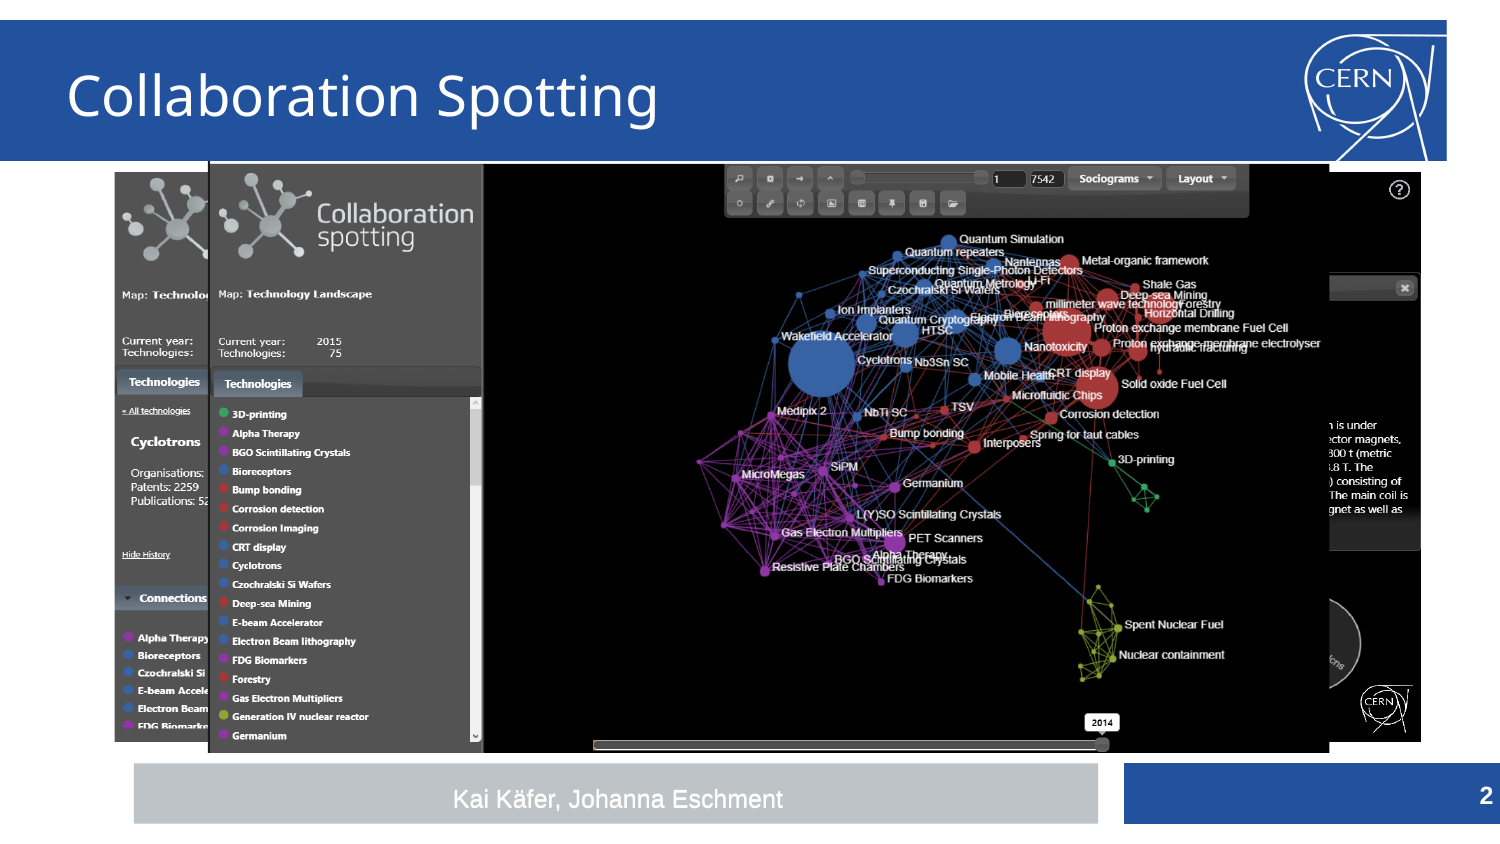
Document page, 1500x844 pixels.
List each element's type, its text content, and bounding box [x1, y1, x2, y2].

picture [1288, 20, 1447, 40]
picture [114, 141, 1447, 753]
title Collaboration Spotting [53, 40, 1447, 141]
